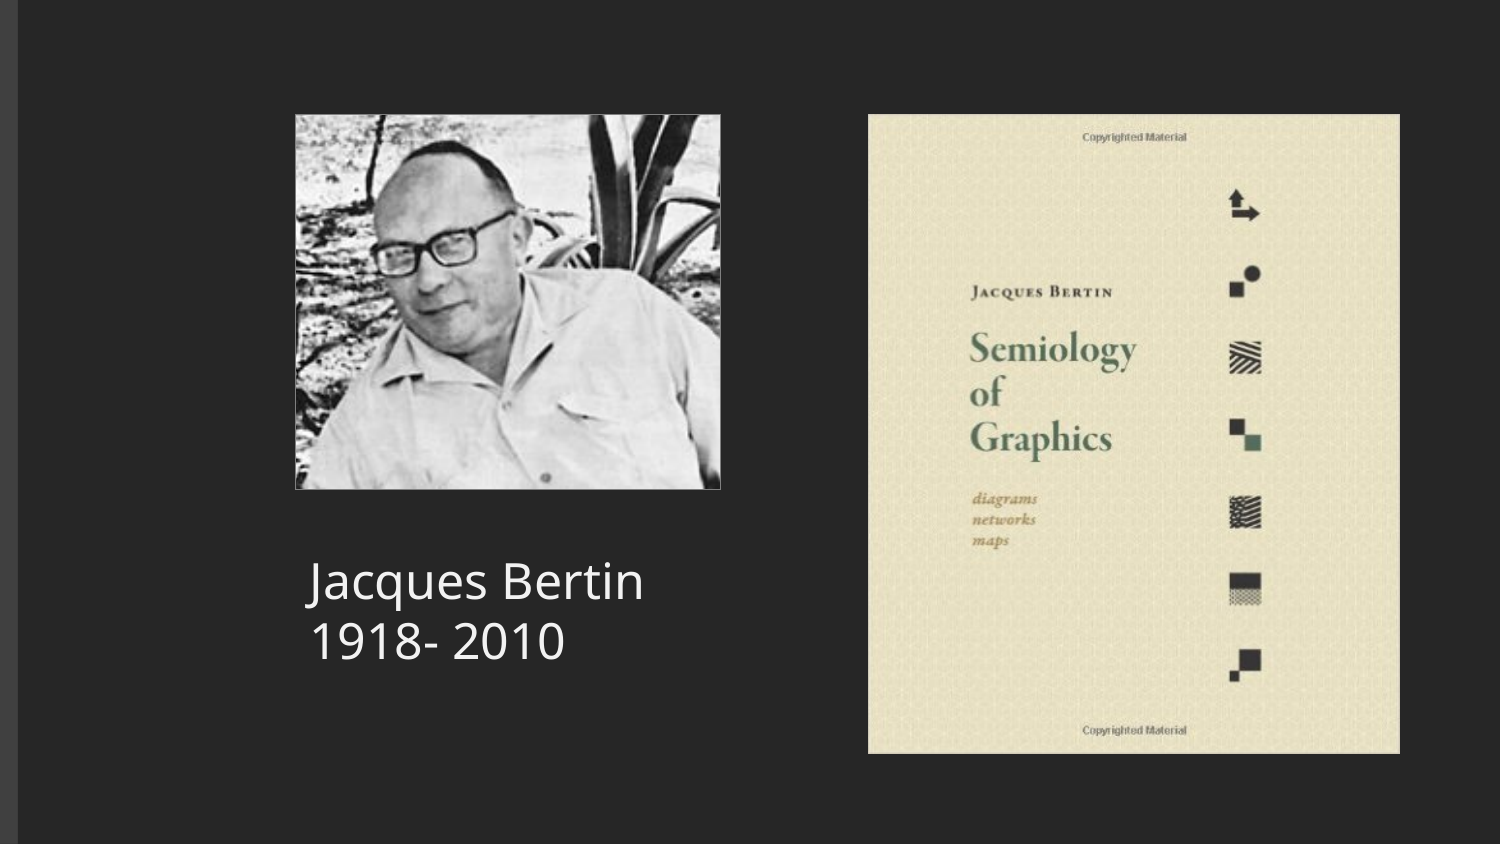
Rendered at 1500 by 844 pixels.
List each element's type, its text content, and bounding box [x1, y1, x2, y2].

text_box Jacques Bertin 1918- 2010 [294, 542, 702, 677]
picture [867, 114, 1400, 754]
picture [295, 114, 721, 490]
